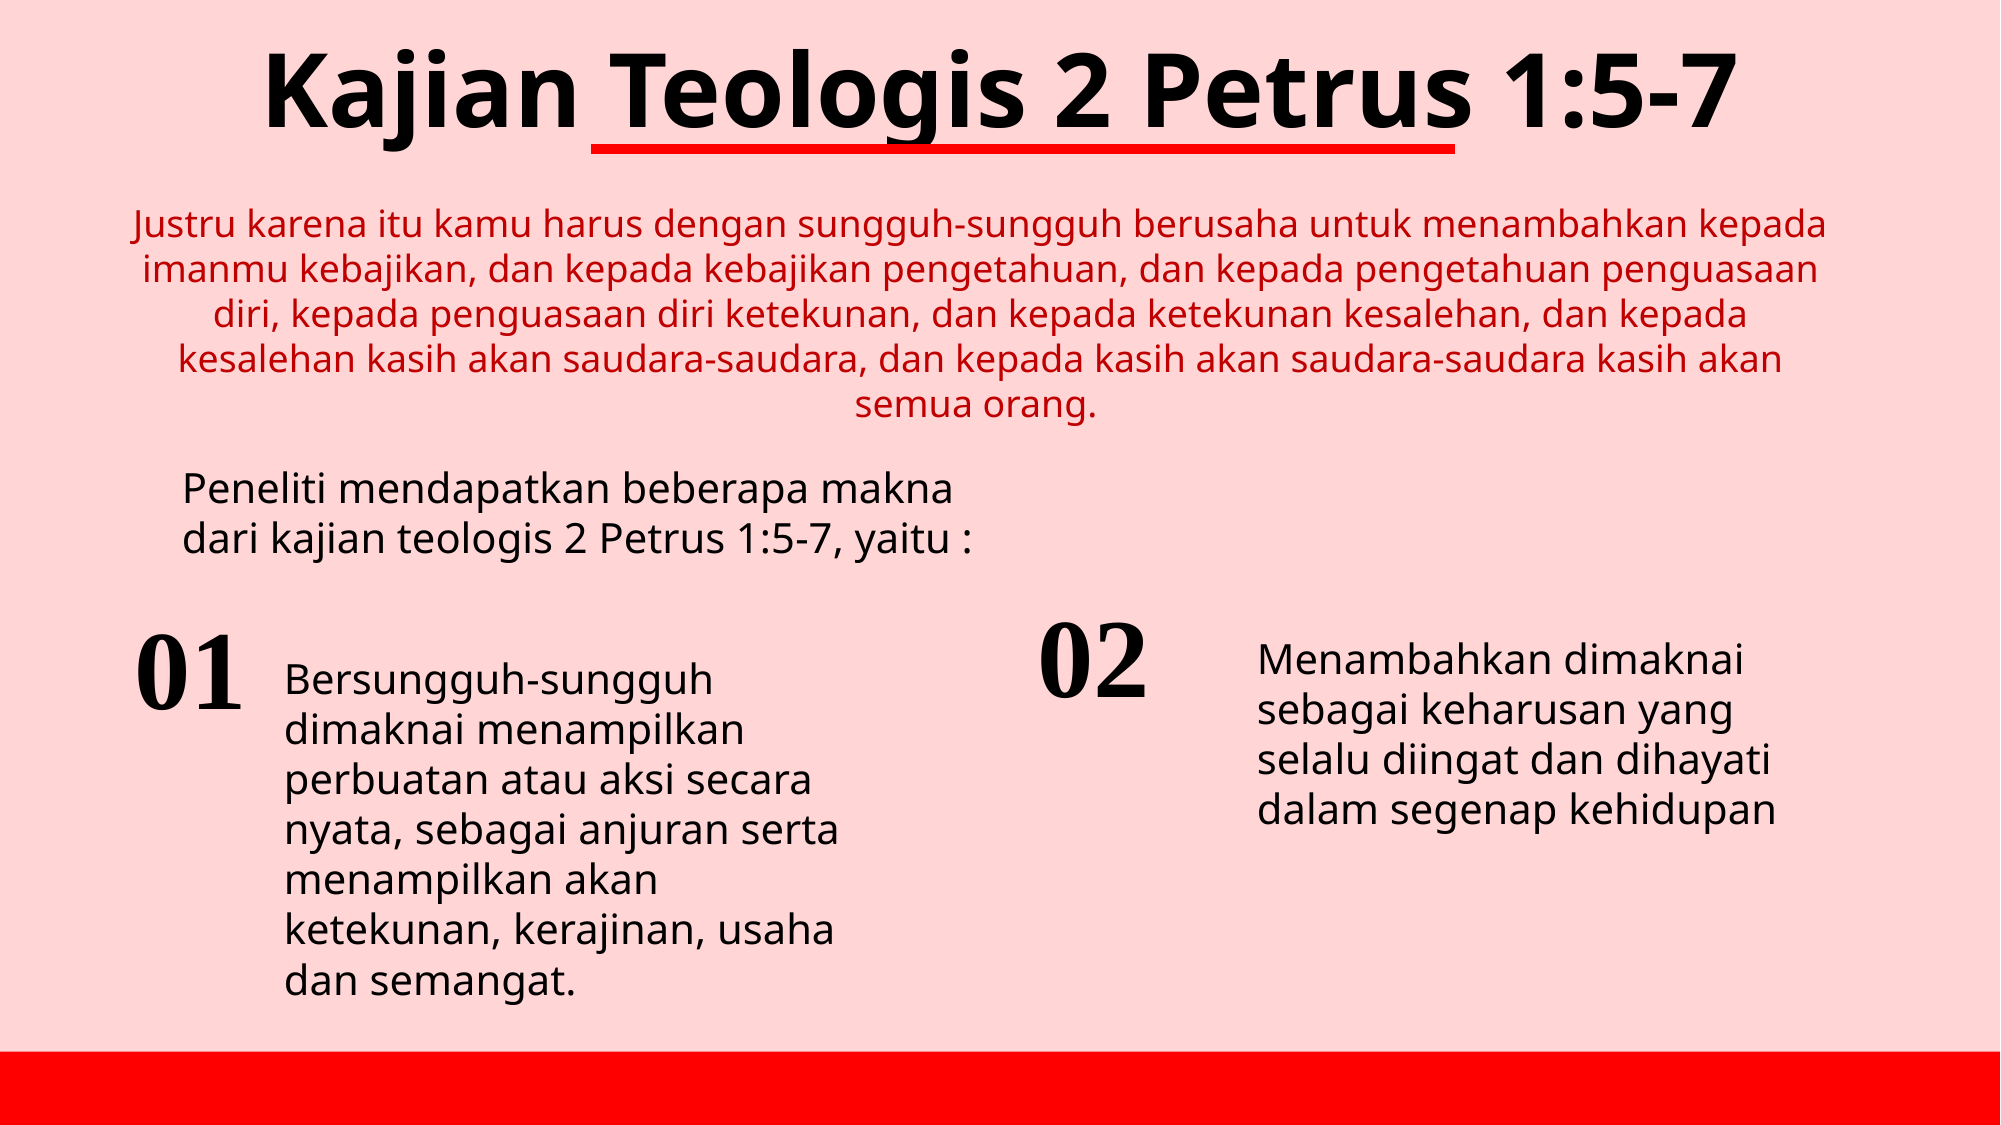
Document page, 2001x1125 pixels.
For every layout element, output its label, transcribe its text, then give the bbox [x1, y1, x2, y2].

text_box Bersungguh-sungguh dimaknai menampilkan perbuatan atau aksi secara nyata, sebagai anjuran serta menampilkan akan ketekunan, kerajinan, usaha dan semangat. [269, 645, 870, 1011]
text_box Kajian Teologis 2 Petrus 1:5-7 [138, 24, 1862, 149]
text_box 01 [119, 589, 270, 740]
text_box Justru karena itu kamu harus dengan sungguh-sungguh berusaha untuk menambahkan kepada imanmu kebajikan, dan kepada kebajikan pengetahuan, dan kepada pengetahuan penguasaan diri, kepada penguasaan diri ketekunan, dan kepada ketekunan kesalehan, dan kepada kesalehan kasih akan saudara-saudara, dan kepada kasih akan saudara-saudara kasih akan semua orang. [119, 199, 1843, 425]
text_box Menambahkan dimaknai sebagai keharusan yang selalu diingat dan dihayati dalam segenap kehidupan [1242, 625, 1843, 841]
text_box 02 [1022, 577, 1173, 728]
text_box Peneliti mendapatkan beberapa makna dari kajian teologis 2 Petrus 1:5-7, yaitu : [167, 454, 1000, 570]
text_box [0, 1051, 2000, 1125]
